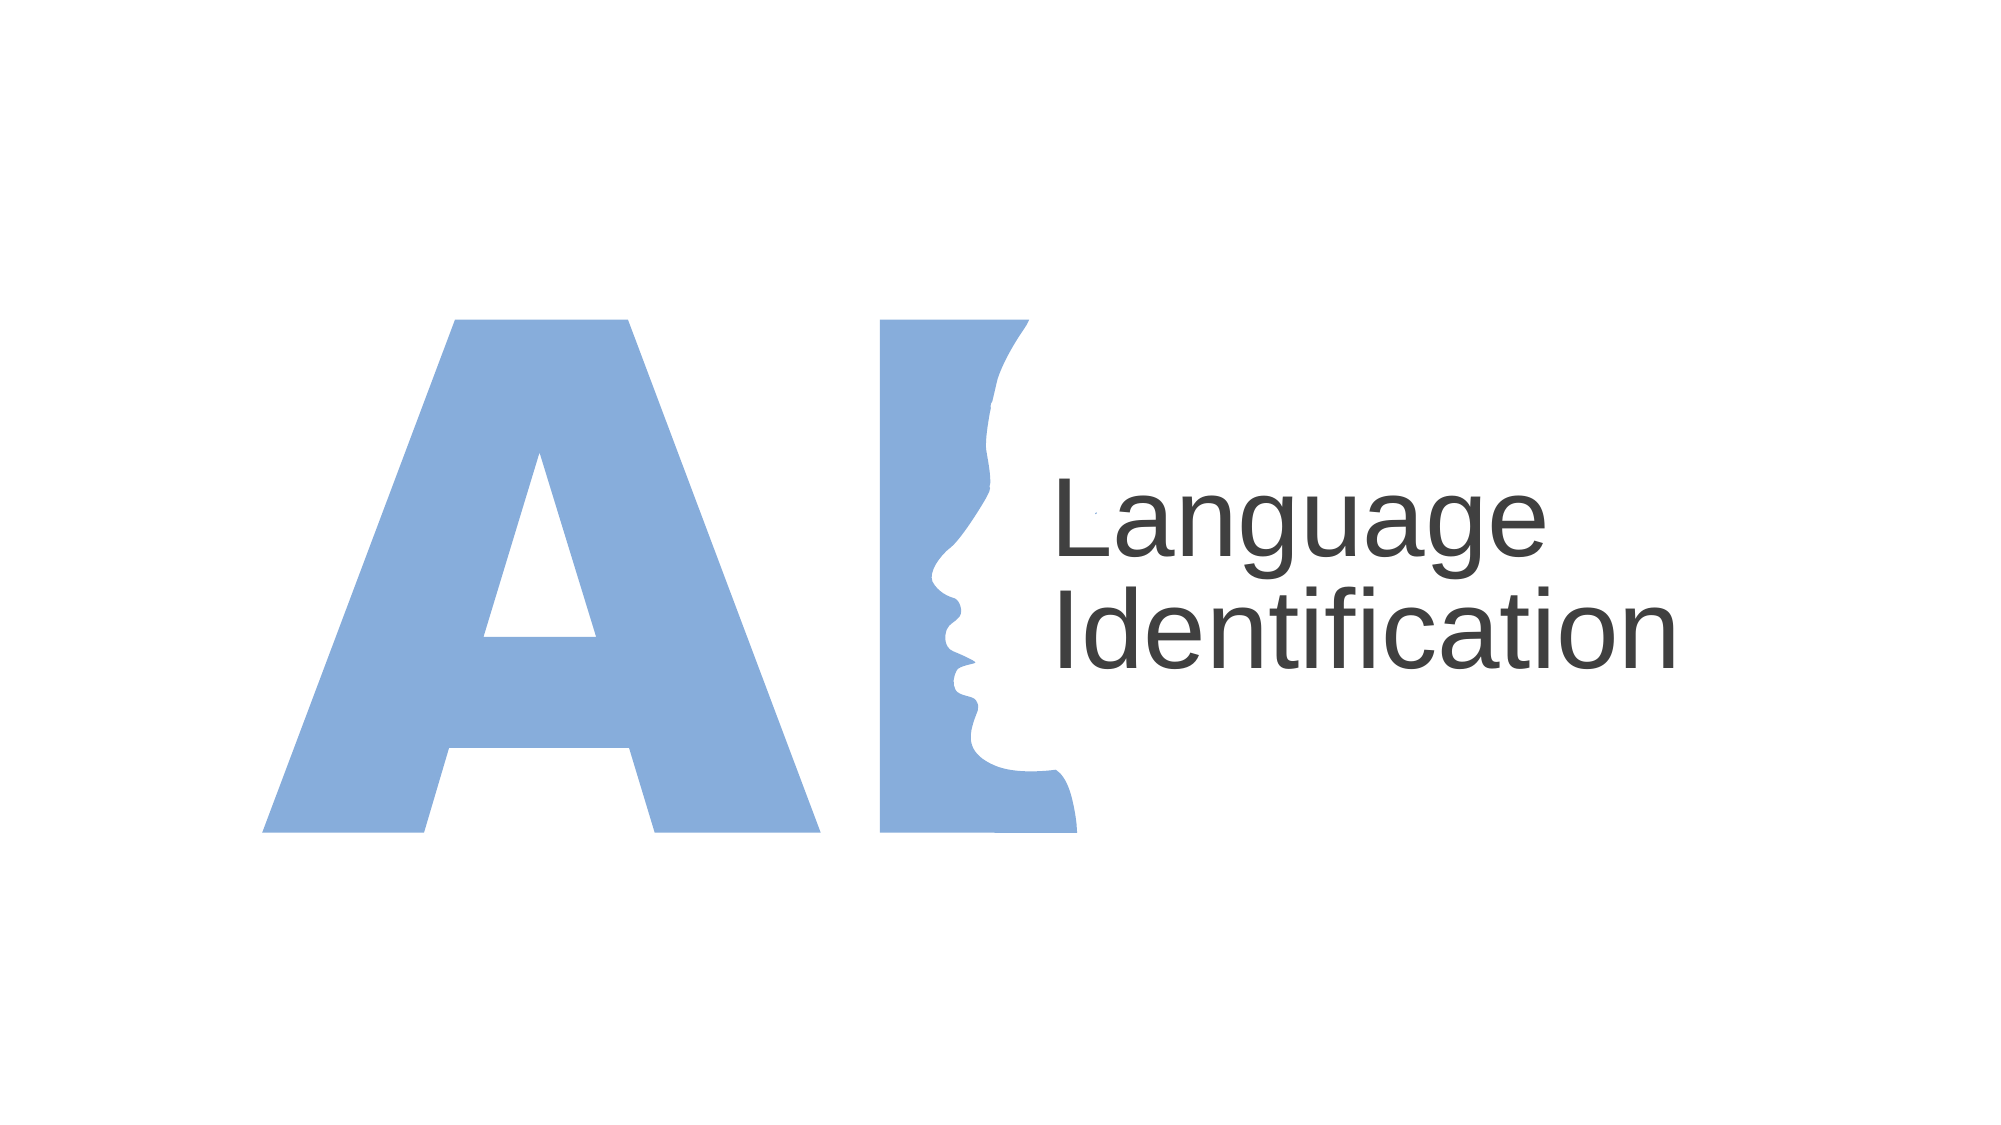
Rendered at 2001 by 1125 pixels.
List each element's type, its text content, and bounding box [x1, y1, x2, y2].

text_box [878, 318, 1079, 834]
text_box [260, 318, 823, 834]
text_box Language Identification [1035, 458, 1929, 699]
